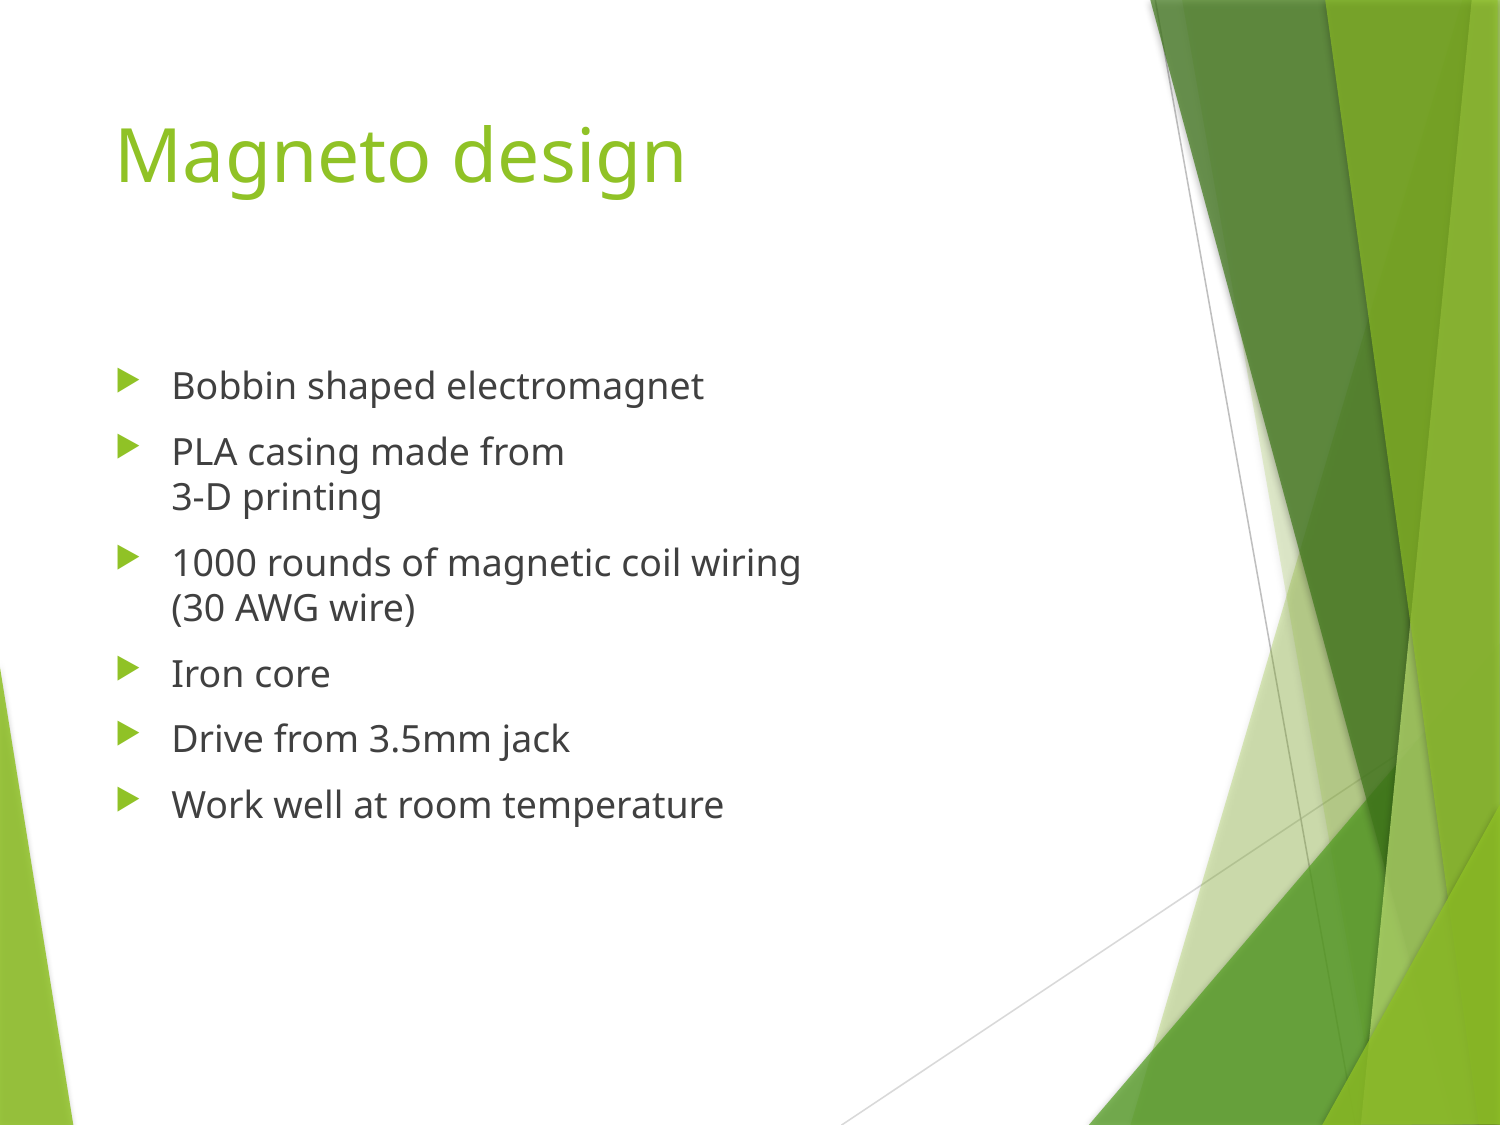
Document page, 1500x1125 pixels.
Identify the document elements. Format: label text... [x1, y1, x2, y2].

title Magneto design [99, 99, 1142, 317]
list Bobbin shaped electromagnet PLA casing made from 3-D printing 1000 rounds of magnetic coil wiring (30 AWG wire) Iron core Drive from 3.5mm jack Work well at room temperature [99, 354, 836, 992]
